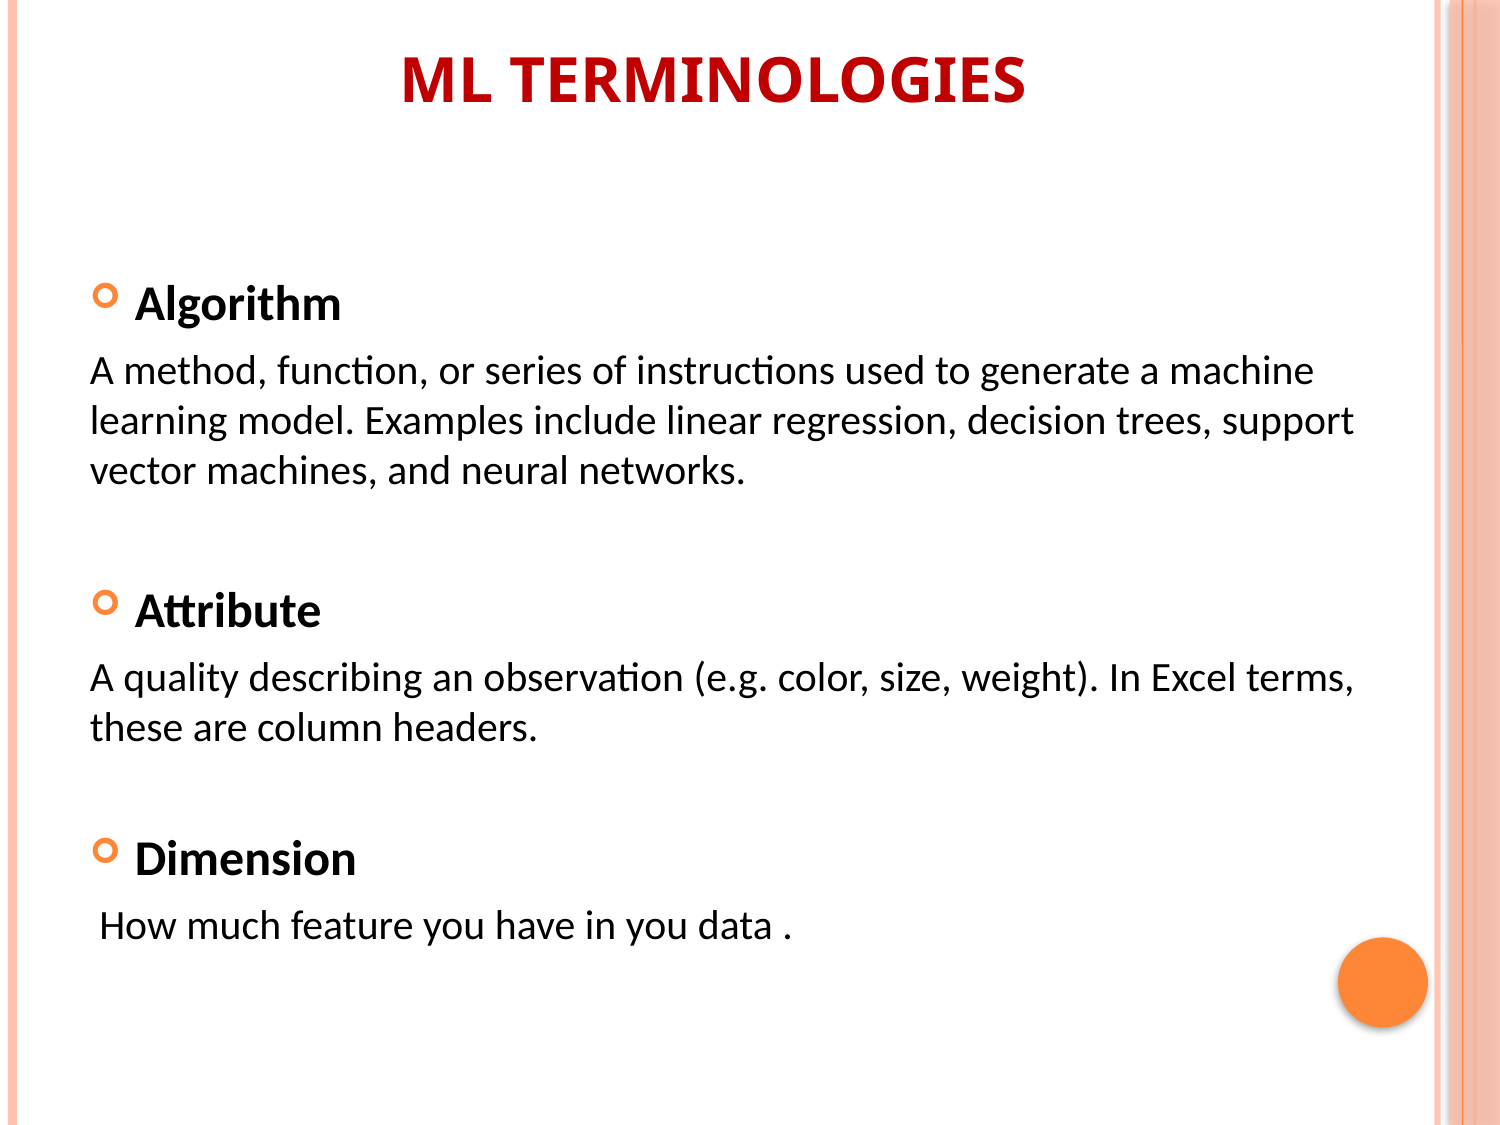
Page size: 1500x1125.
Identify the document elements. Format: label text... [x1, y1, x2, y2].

title ML Terminologies [99, 0, 1325, 116]
list Algorithm A method, function, or series of instructions used to generate a machine learning model. Examples include linear regression, decision trees, support vector machines, and neural networks. Attribute A quality describing an observation (e.g. color, size, weight). In Excel terms, these are column headers. Dimension How much feature you have in you data . [75, 262, 1438, 1062]
